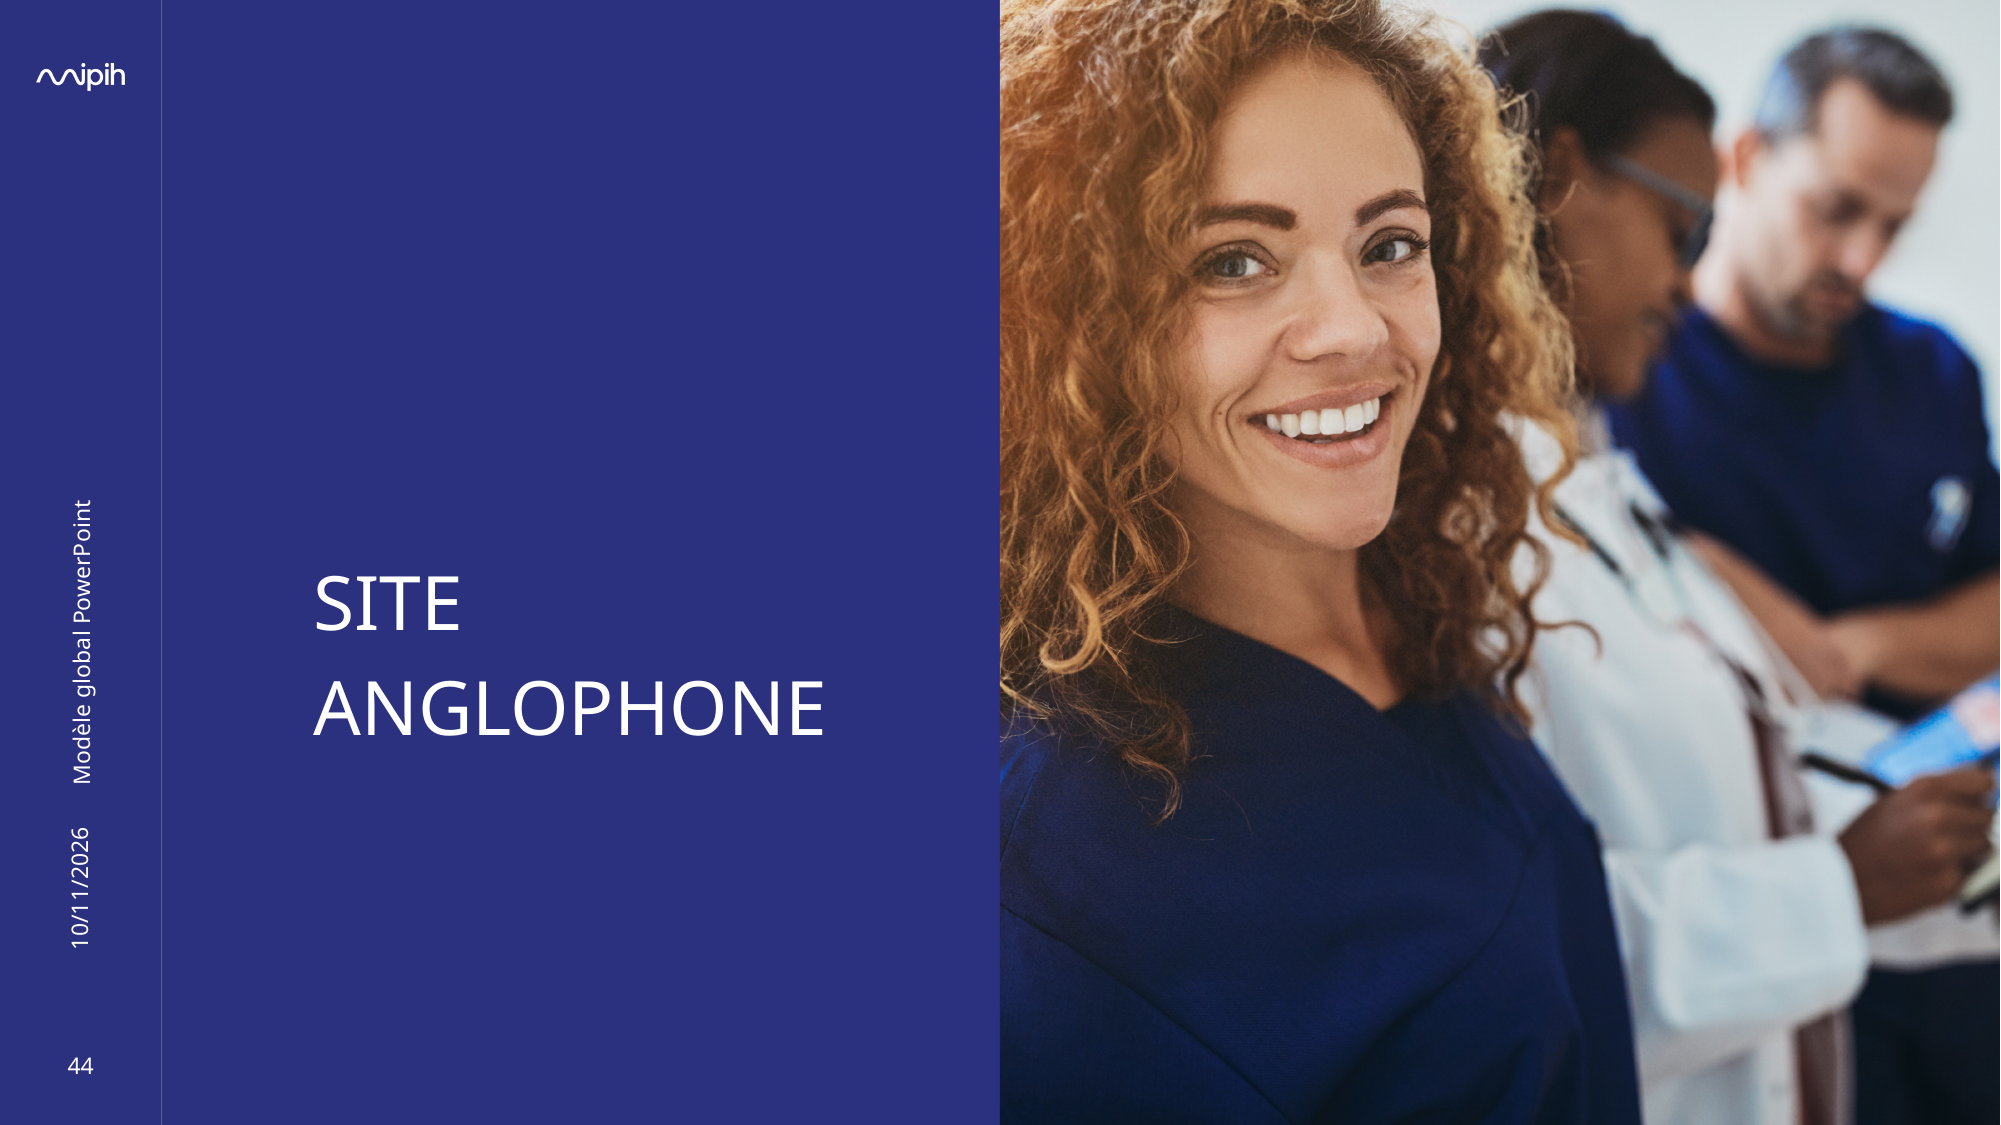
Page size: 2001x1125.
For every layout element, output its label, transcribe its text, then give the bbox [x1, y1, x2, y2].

title SITE ANGLOPHONE [298, 503, 908, 788]
picture [999, 0, 2000, 1125]
footer Modèle global PowerPoint [58, 150, 104, 792]
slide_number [58, 806, 104, 951]
picture [36, 63, 125, 91]
